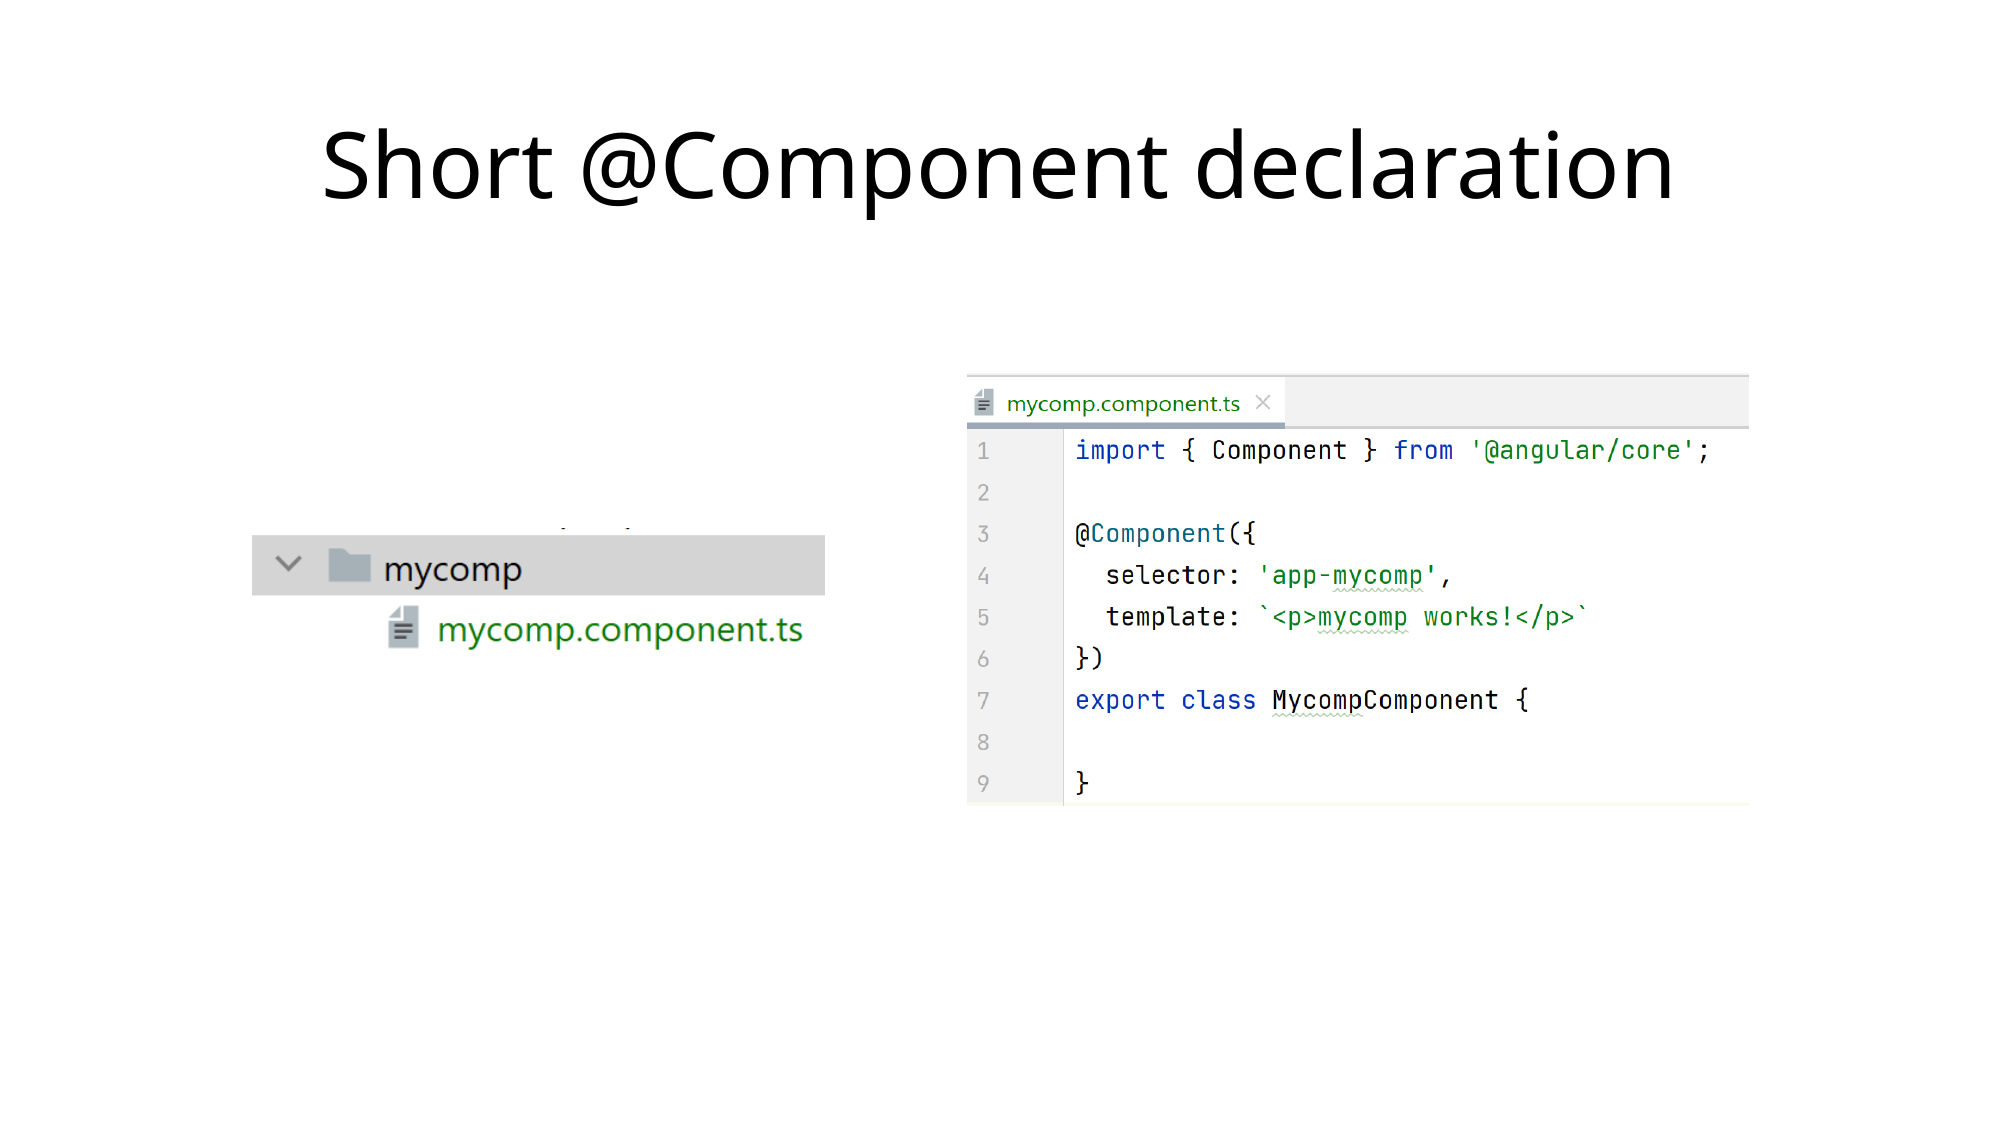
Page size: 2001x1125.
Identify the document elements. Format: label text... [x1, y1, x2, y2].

picture [967, 373, 1749, 807]
title Short @Component declaration [137, 59, 1863, 278]
picture [252, 528, 825, 651]
